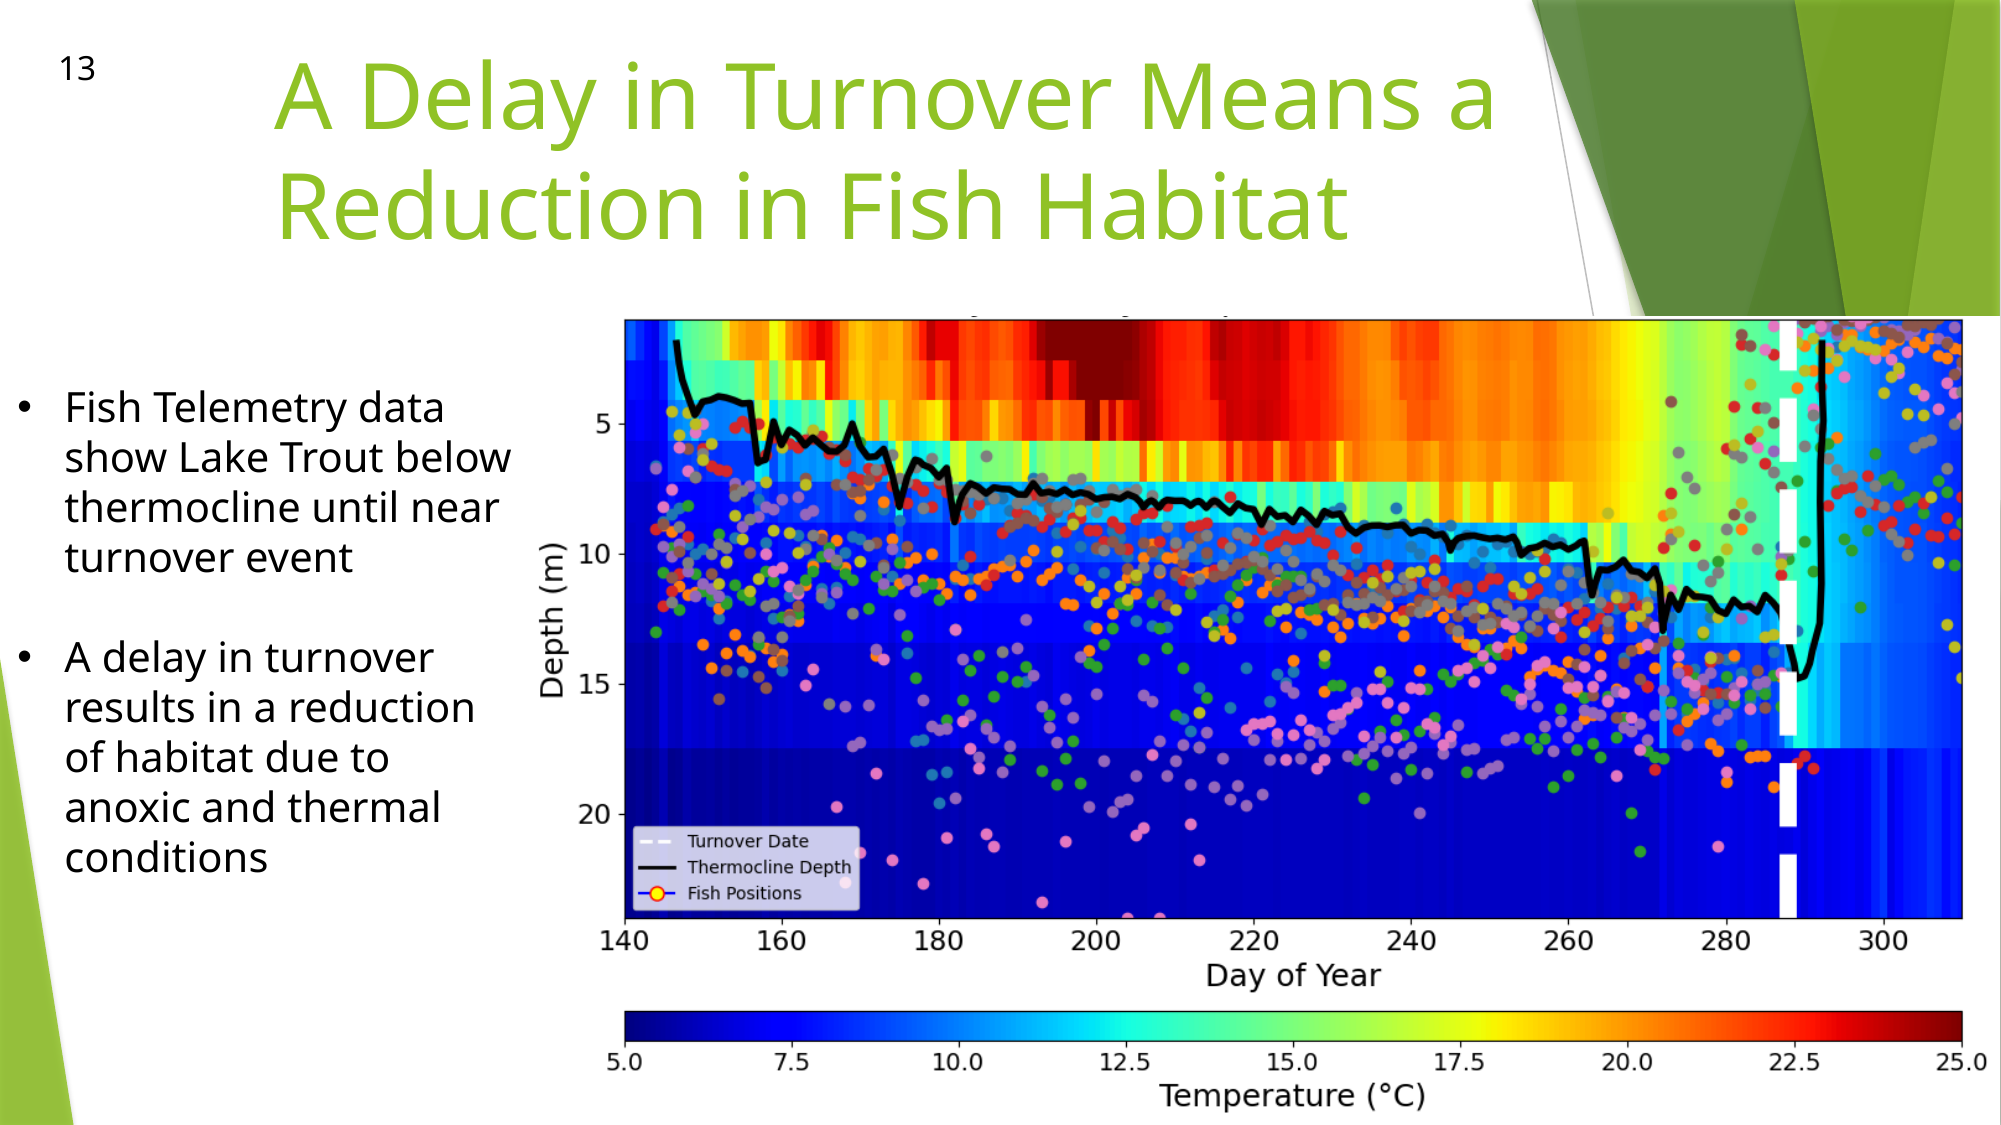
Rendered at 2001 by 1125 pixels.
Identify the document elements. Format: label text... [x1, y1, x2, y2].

picture [527, 315, 2000, 1125]
text_box A Delay in Turnover Means a Reduction in Fish Habitat [184, 30, 1671, 266]
text_box Fish Telemetry data show Lake Trout below thermocline until near turnover event A delay in turnover results in a reduction of habitat due to anoxic and thermal conditions [2, 373, 523, 889]
slide_number 13 [0, 40, 112, 100]
